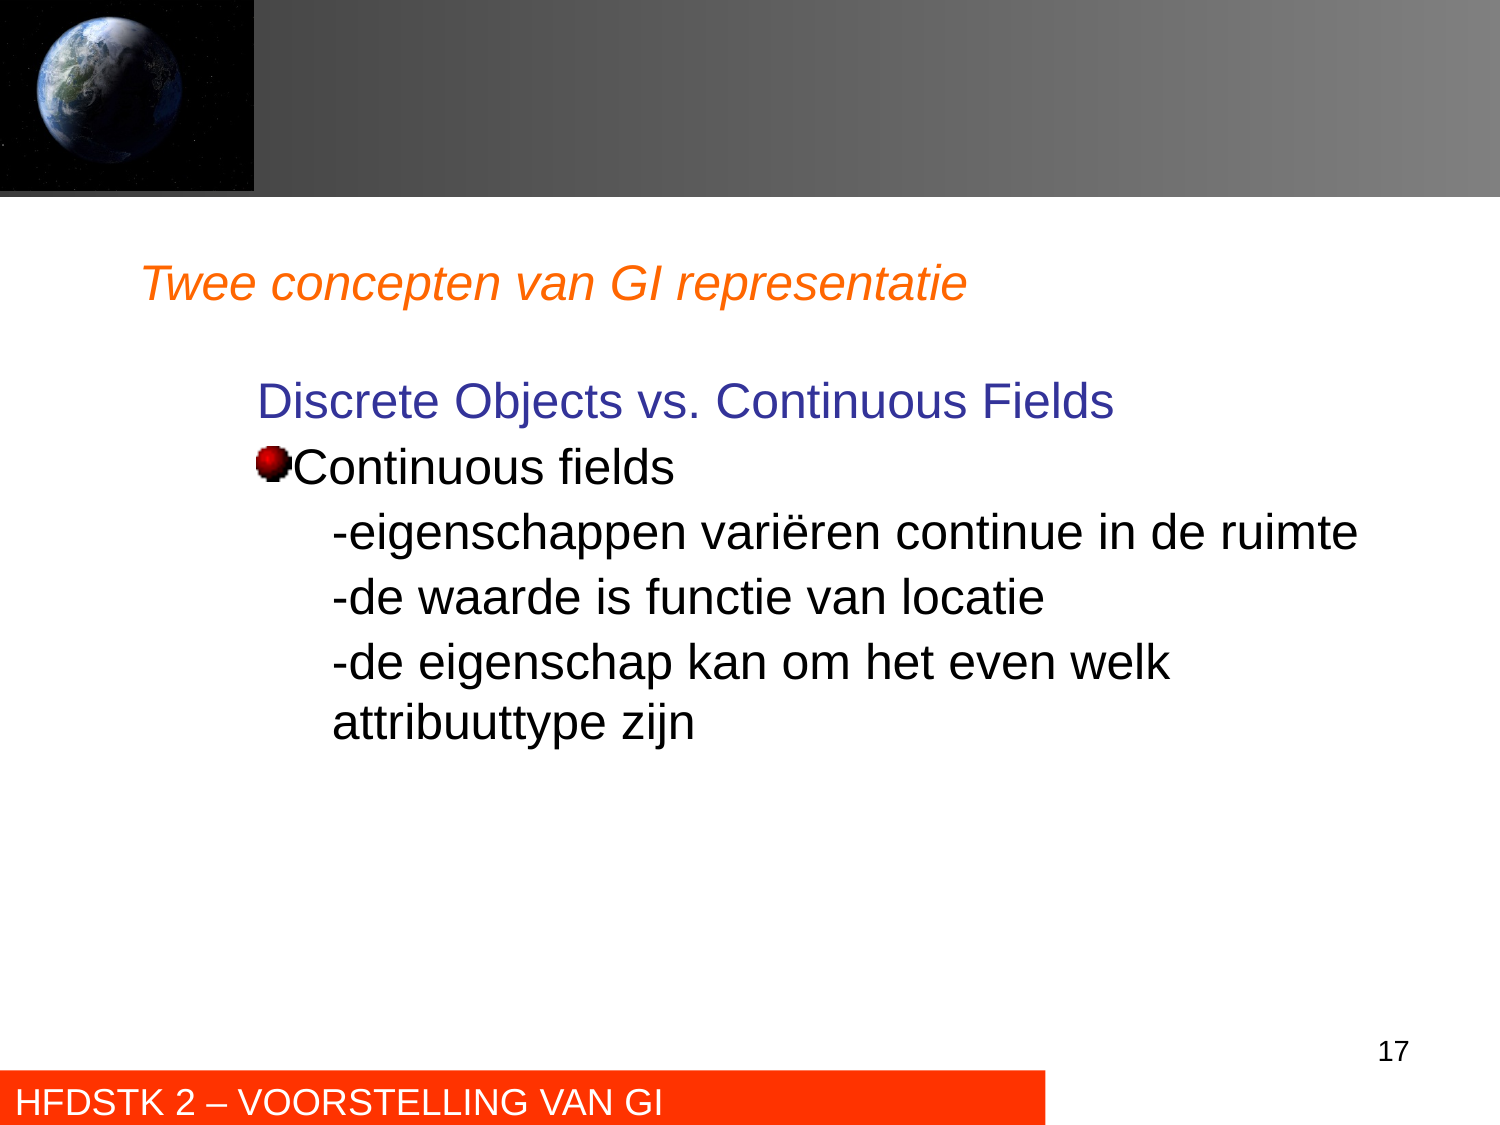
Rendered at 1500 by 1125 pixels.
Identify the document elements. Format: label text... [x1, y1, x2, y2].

picture [256, 446, 292, 482]
picture [0, 0, 255, 191]
text_box [256, 0, 1500, 197]
text_box [1034, 1070, 1046, 1125]
slide_number 17 [1074, 1024, 1425, 1103]
text_box HFDSTK 2 – VOORSTELLING VAN GI [0, 1070, 1034, 1125]
text_box Twee concepten van GI representatie [123, 243, 1199, 319]
text_box Discrete Objects vs. Continuous Fields Continuous fields -eigenschappen variëren continue in de ruimte -de waarde is functie van locatie -de eigenschap kan om het even welk attribuuttype zijn [242, 361, 1412, 757]
